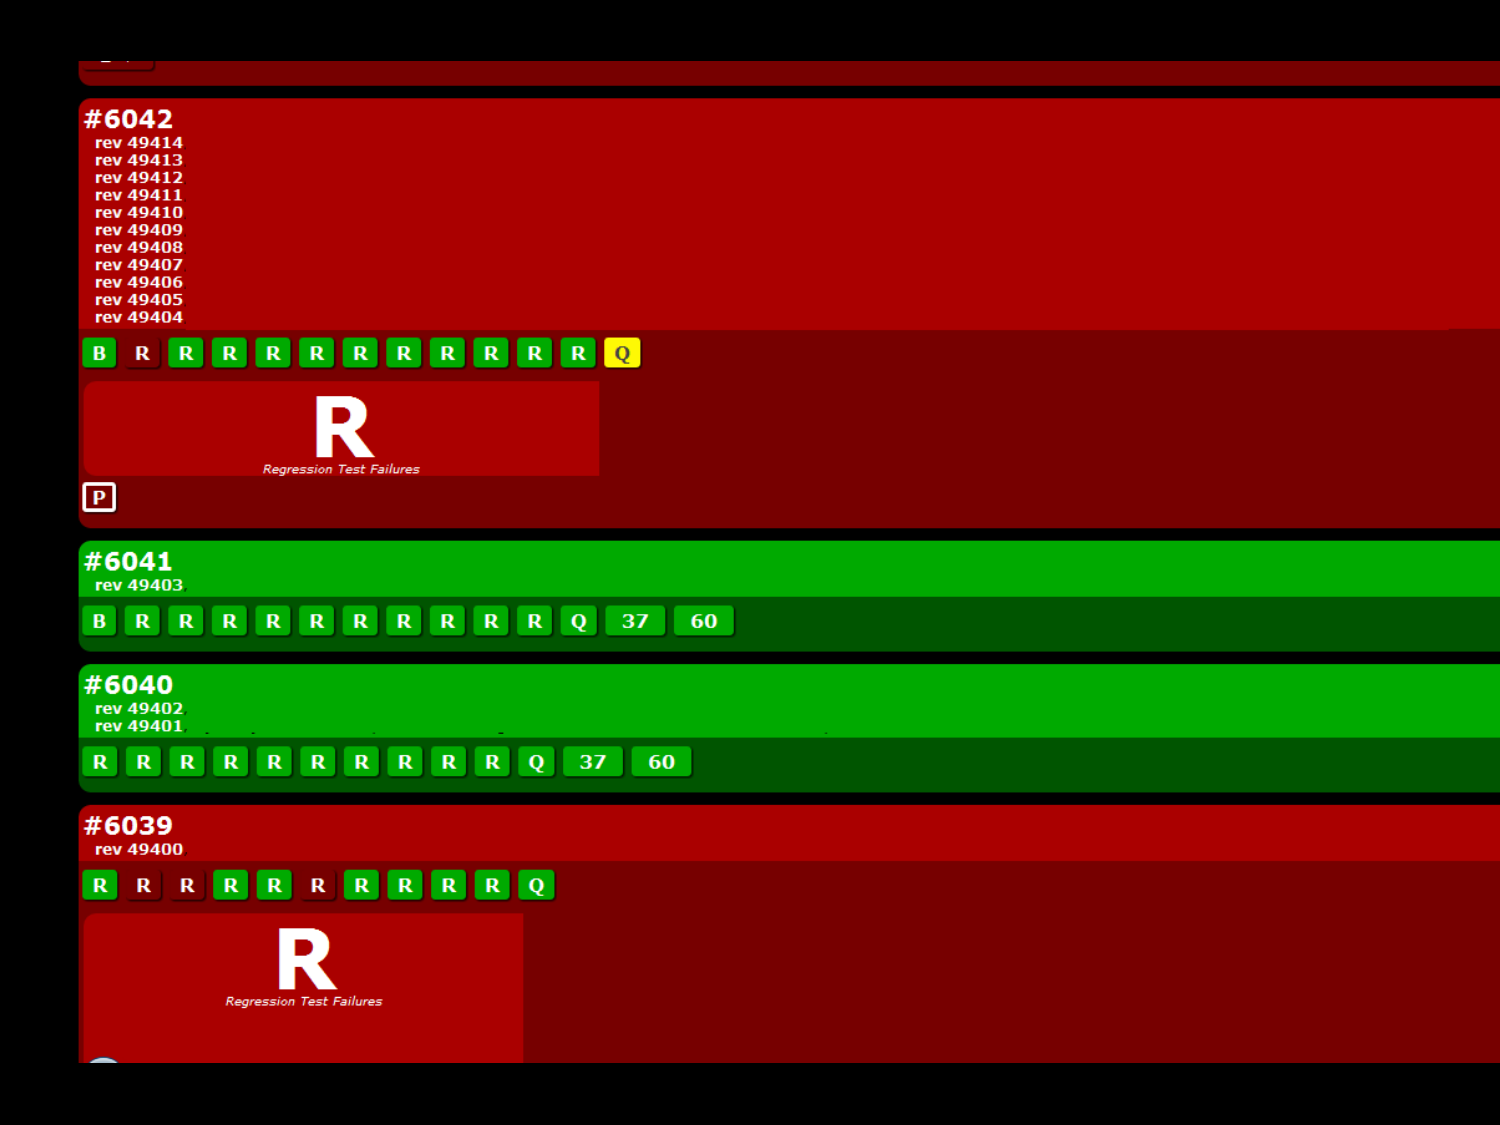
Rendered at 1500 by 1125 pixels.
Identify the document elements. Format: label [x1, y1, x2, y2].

picture [74, 61, 1500, 1063]
